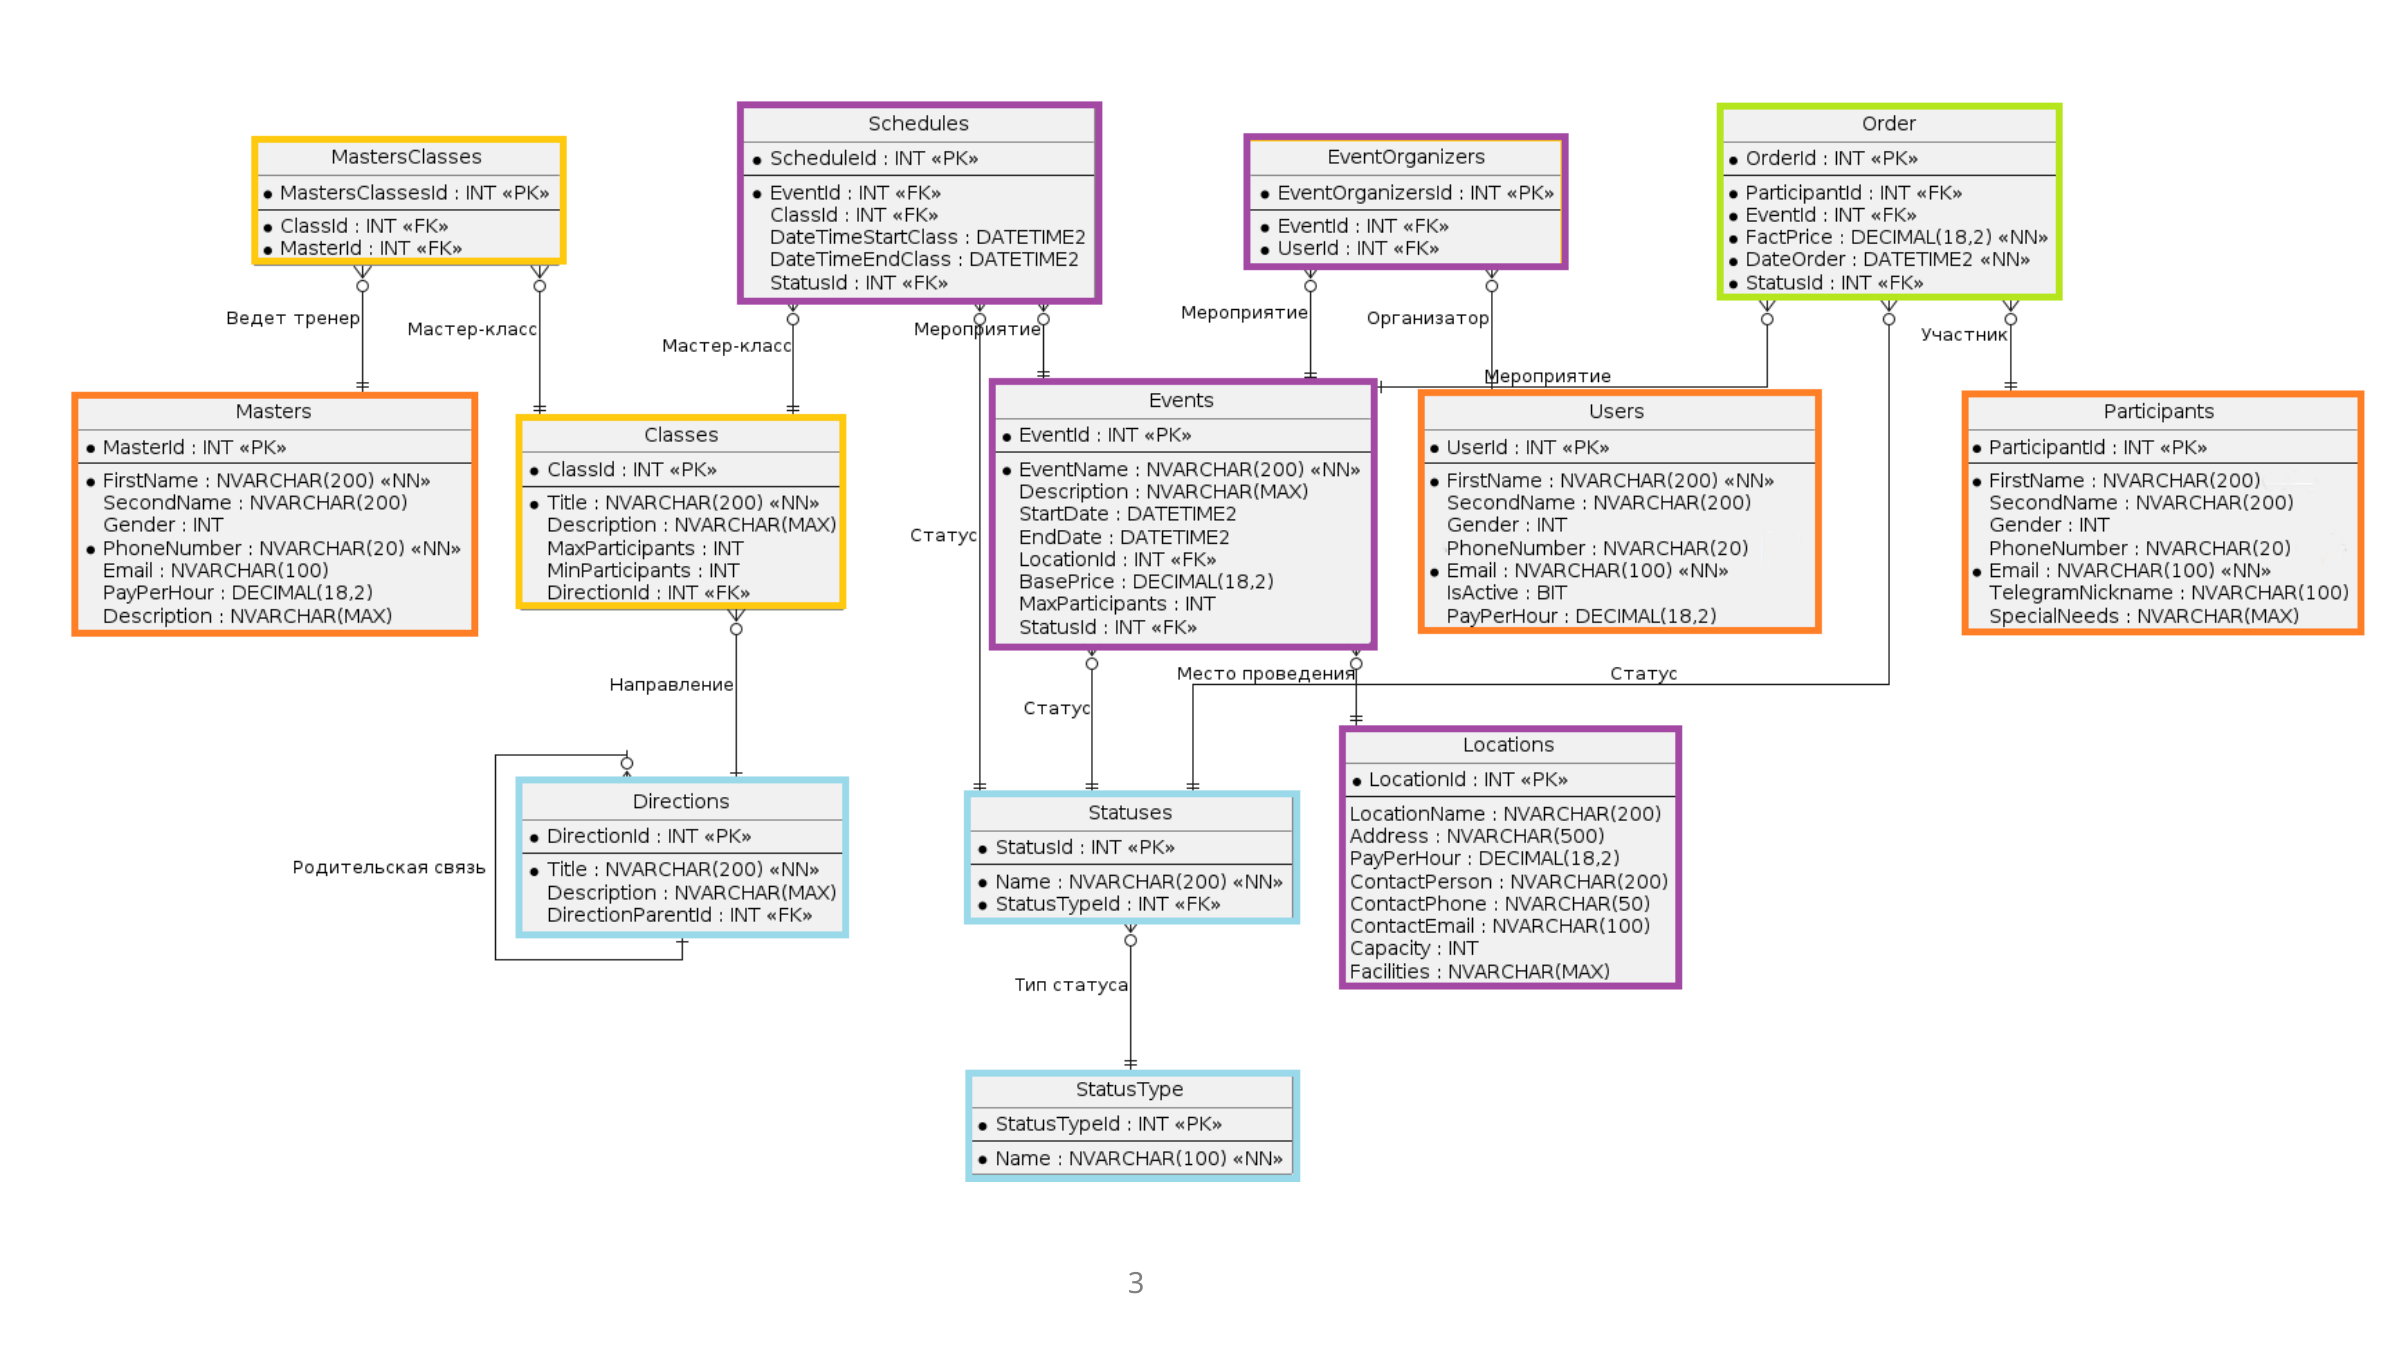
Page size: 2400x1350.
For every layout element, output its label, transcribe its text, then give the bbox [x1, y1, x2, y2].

picture [66, 96, 2366, 1182]
text_box 3 [66, 1252, 2207, 1300]
